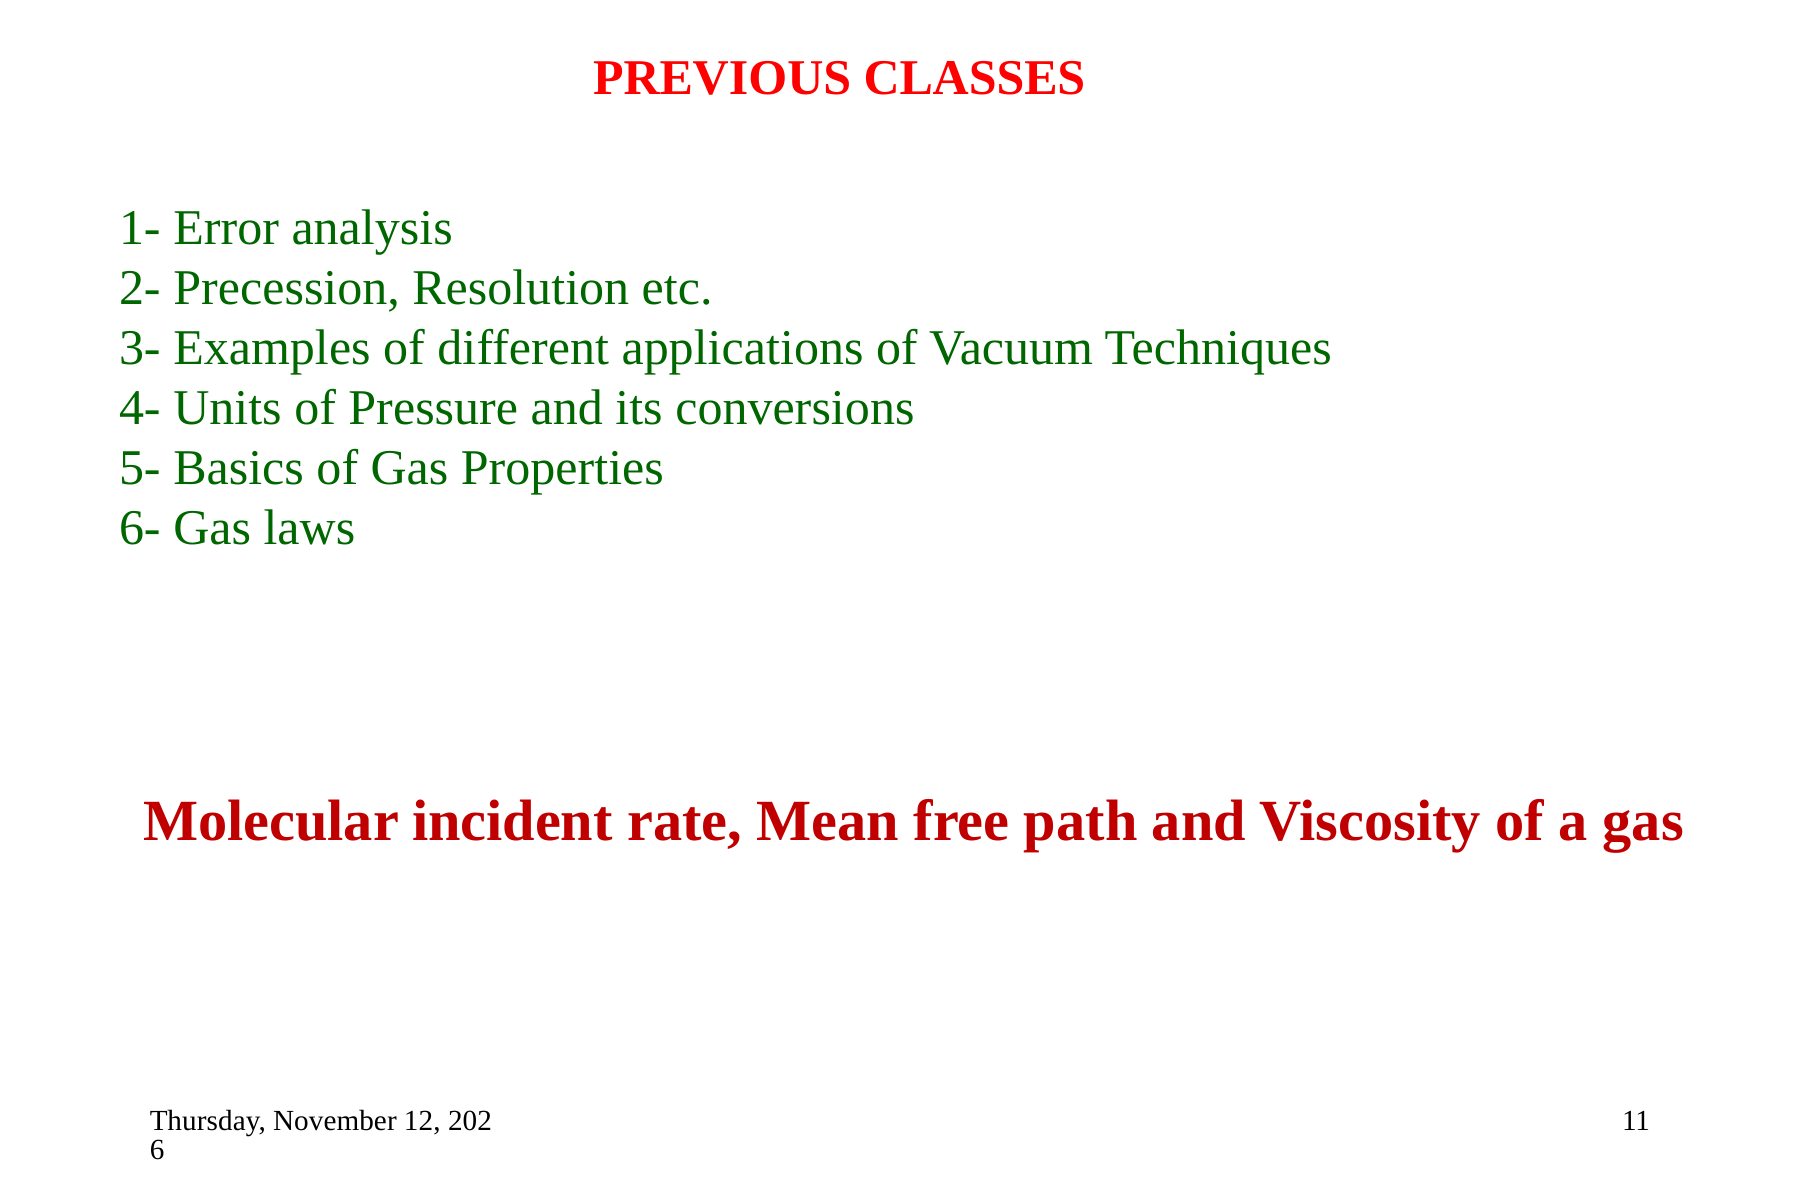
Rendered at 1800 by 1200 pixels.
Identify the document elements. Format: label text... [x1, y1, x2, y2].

text_box PREVIOUS CLASSES [578, 37, 1101, 113]
text_box Molecular incident rate, Mean free path and Viscosity of a gas [113, 774, 1715, 859]
text_box 1- Error analysis 2- Precession, Resolution etc. 3- Examples of different applications of Vacuum Techniques 4- Units of Pressure and its conversions 5- Basics of Gas Properties 6- Gas laws [104, 187, 1348, 563]
slide_number 11 [1289, 1092, 1666, 1174]
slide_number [134, 1092, 511, 1174]
